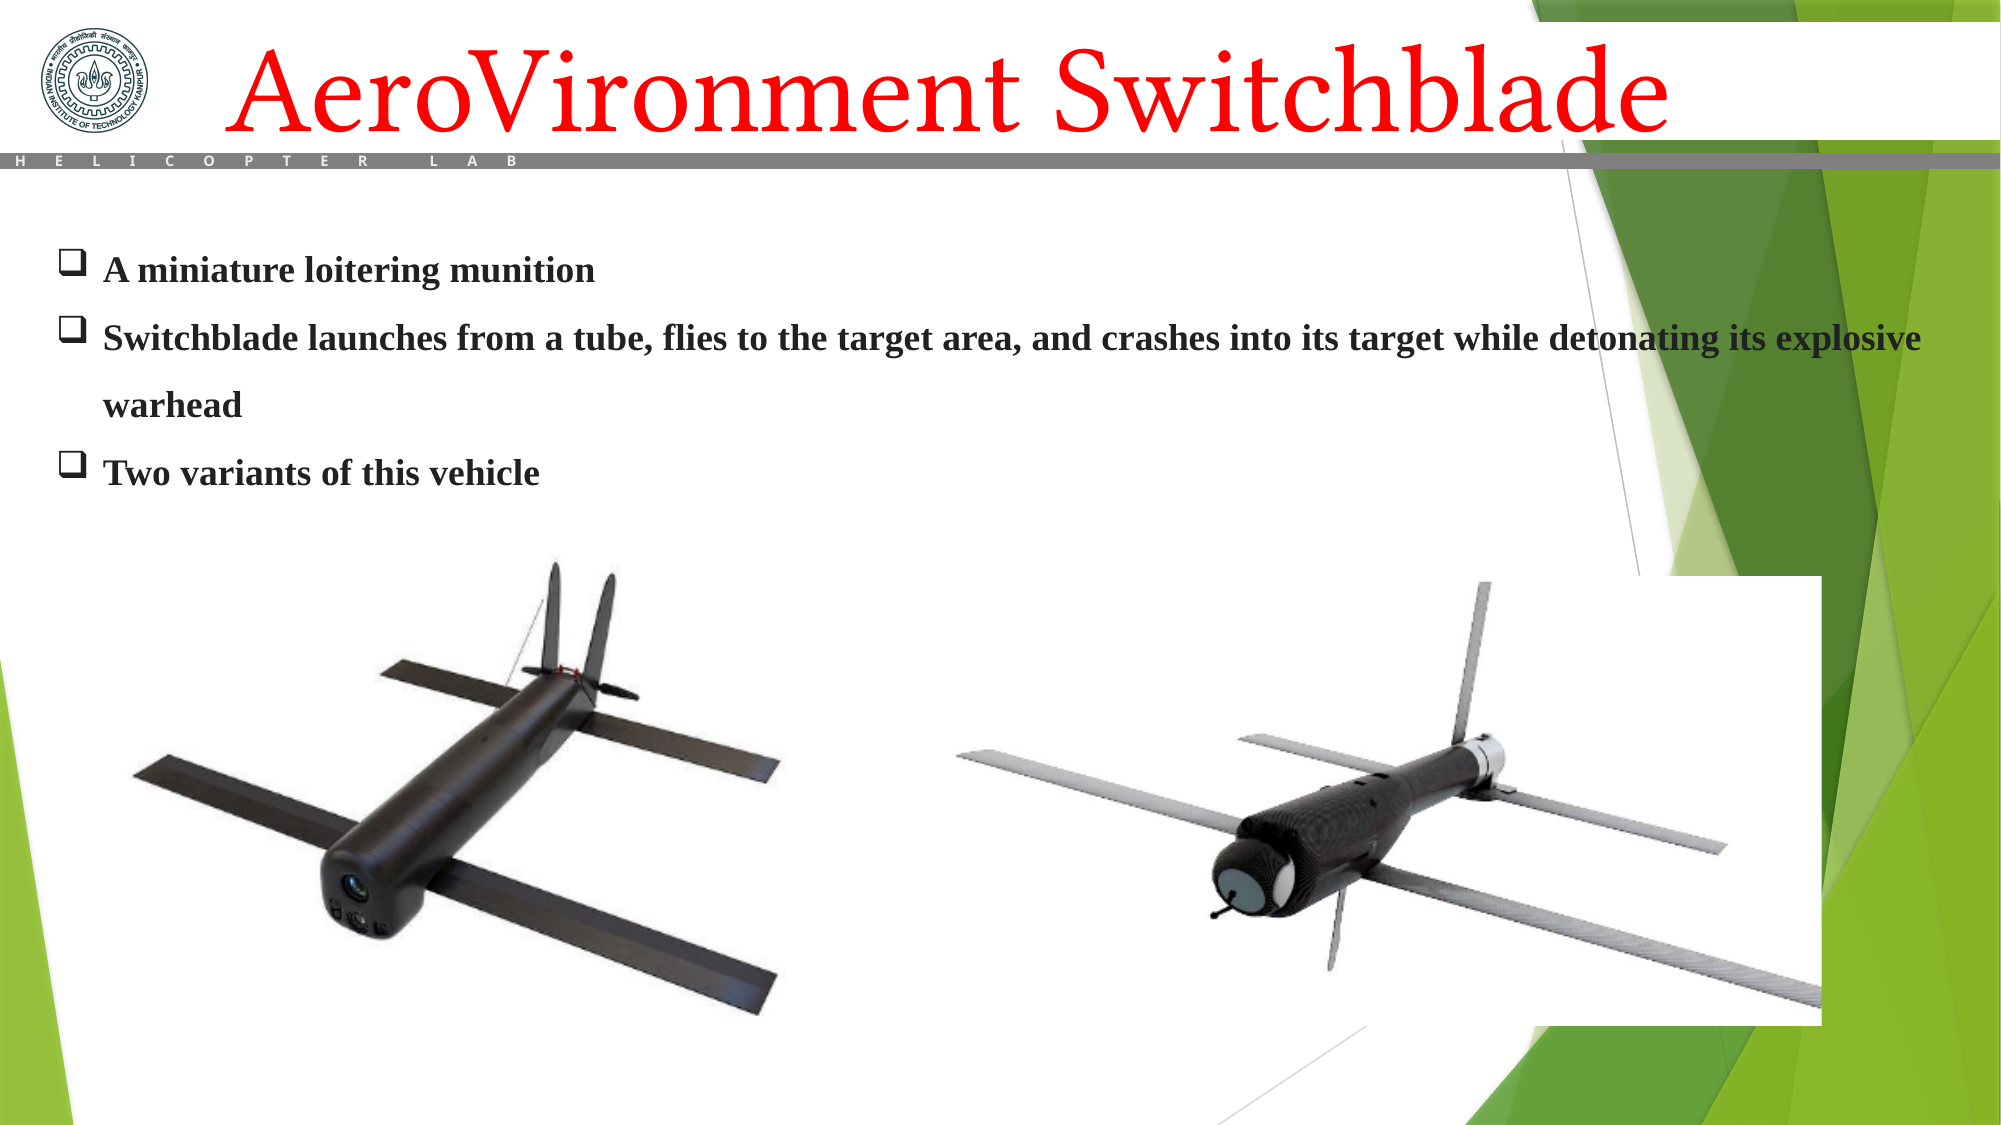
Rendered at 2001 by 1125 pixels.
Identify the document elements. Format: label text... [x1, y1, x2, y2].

text_box HELICOPTER LAB [0, 153, 2000, 169]
picture [93, 548, 899, 1047]
text_box A miniature loitering munition Switchblade launches from a tube, flies to the target area, and crashes into its target while detonating its explosive warhead Two variants of this vehicle [41, 215, 1984, 269]
picture [40, 28, 148, 134]
text_box A miniature loitering munition Switchblade launches from a tube, flies to the target area, and crashes into its target while detonating its explosive warhead Two variants of this vehicle [41, 282, 1984, 545]
text_box AeroVironment Switchblade [190, 22, 2000, 140]
picture [950, 575, 1823, 1026]
